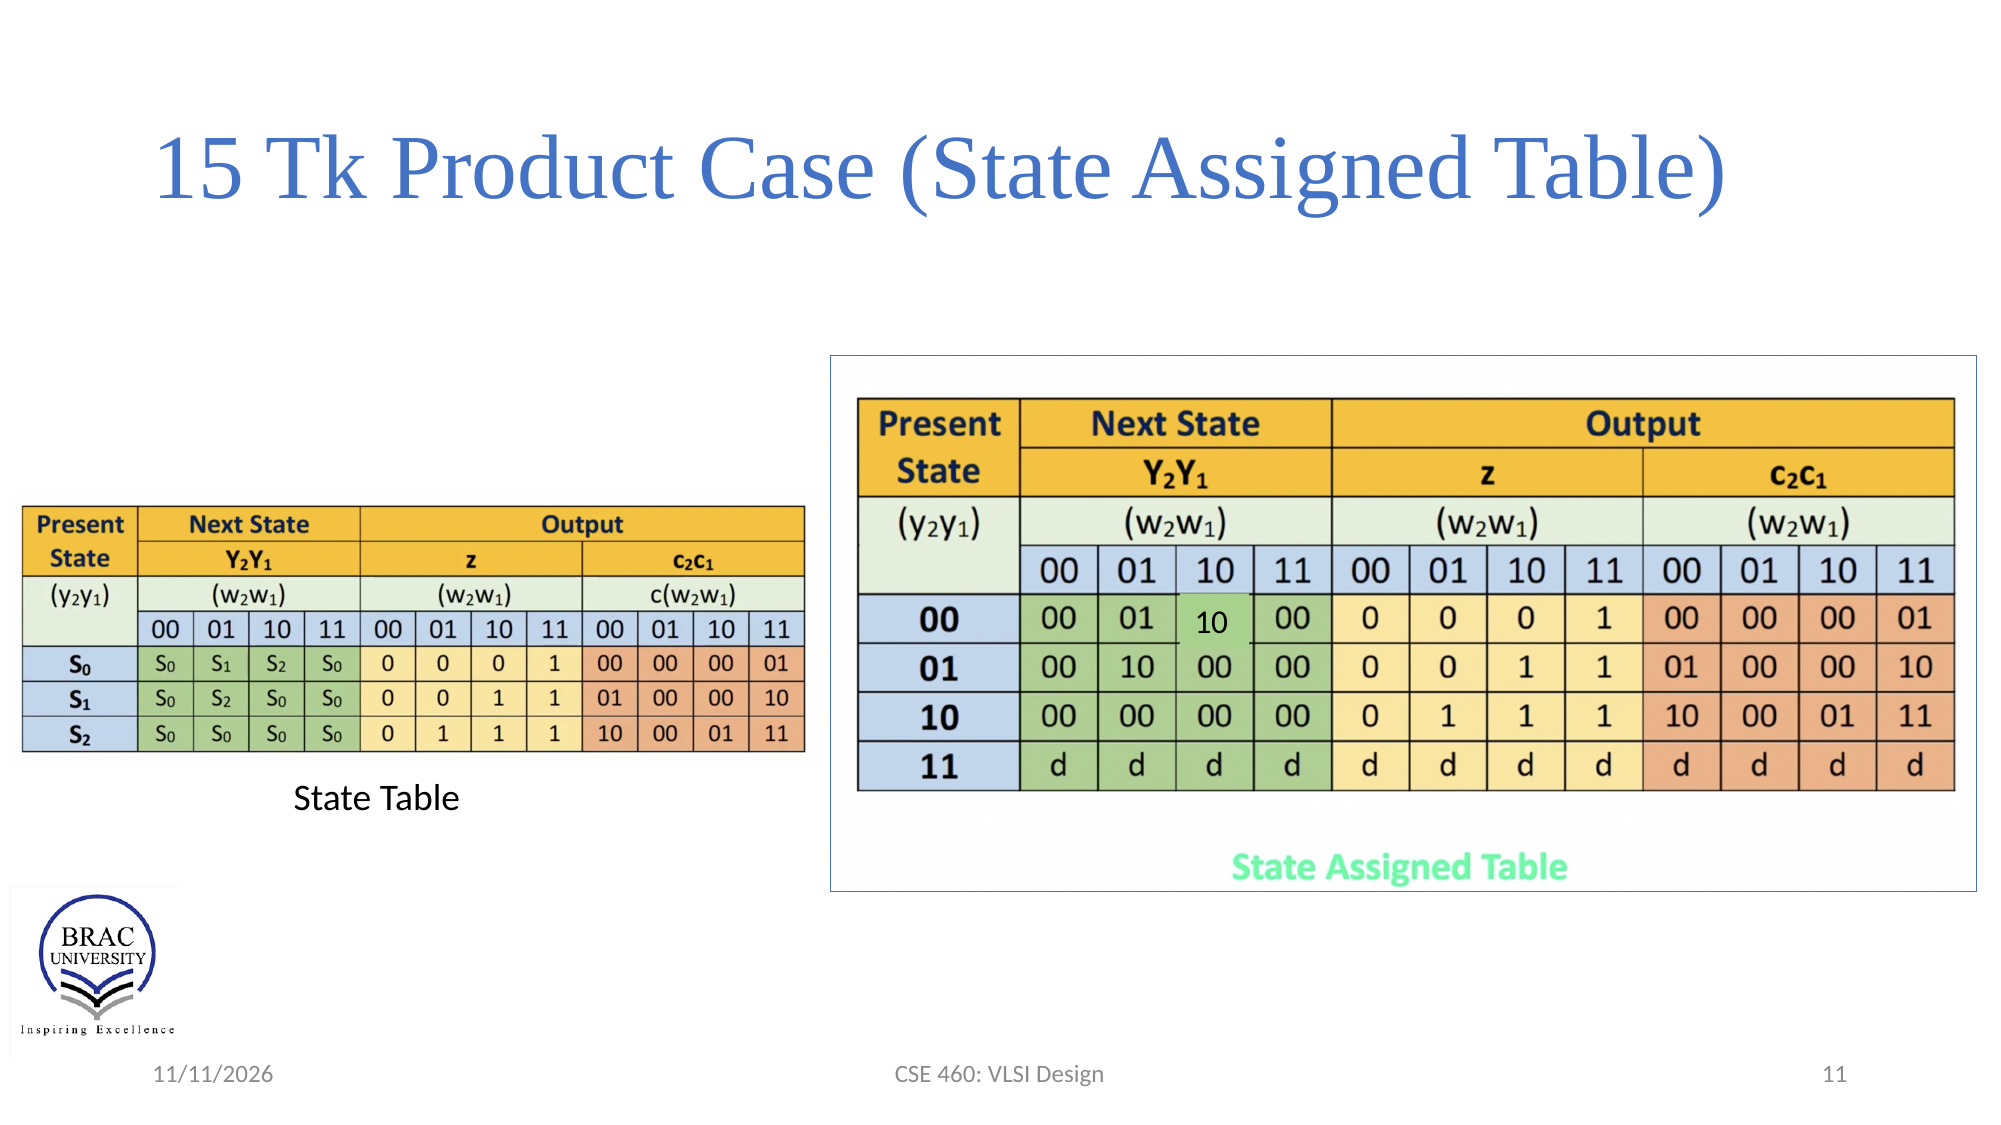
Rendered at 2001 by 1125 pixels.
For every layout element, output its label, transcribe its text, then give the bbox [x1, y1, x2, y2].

footer CSE 460: VLSI Design [662, 1042, 1338, 1103]
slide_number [137, 1042, 588, 1103]
title 15 Tk Product Case (State Assigned Table) [137, 59, 1863, 278]
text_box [830, 355, 1977, 892]
picture [10, 492, 818, 766]
picture [10, 886, 180, 1057]
text_box State Table [278, 766, 505, 826]
slide_number 11 [1412, 1042, 1863, 1103]
